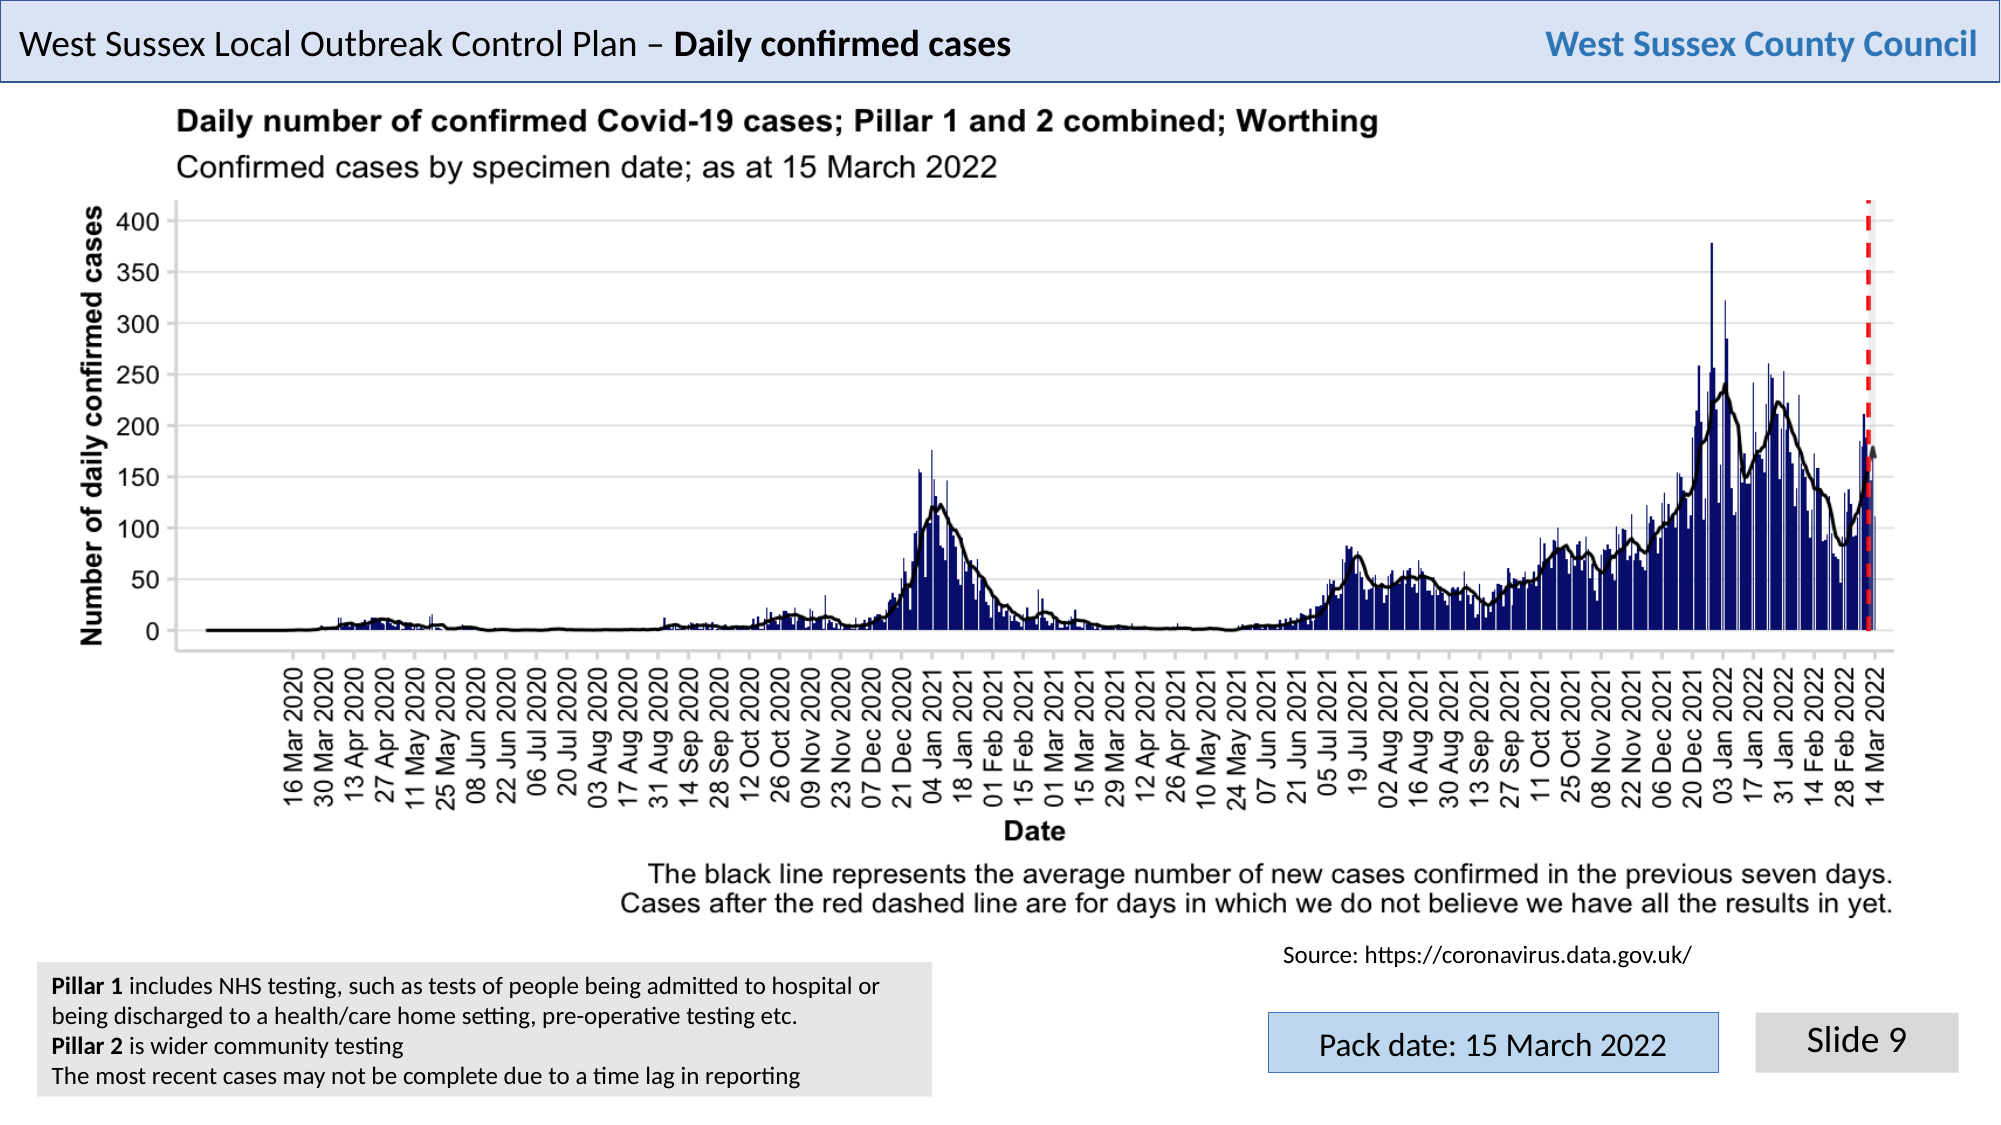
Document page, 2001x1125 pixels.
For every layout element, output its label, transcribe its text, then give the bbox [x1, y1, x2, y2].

picture [63, 91, 1912, 935]
list Slide 9 [1755, 1012, 1959, 1073]
list Source: https://coronavirus.data.gov.uk/ [1268, 935, 1912, 995]
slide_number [1268, 1012, 1719, 1073]
